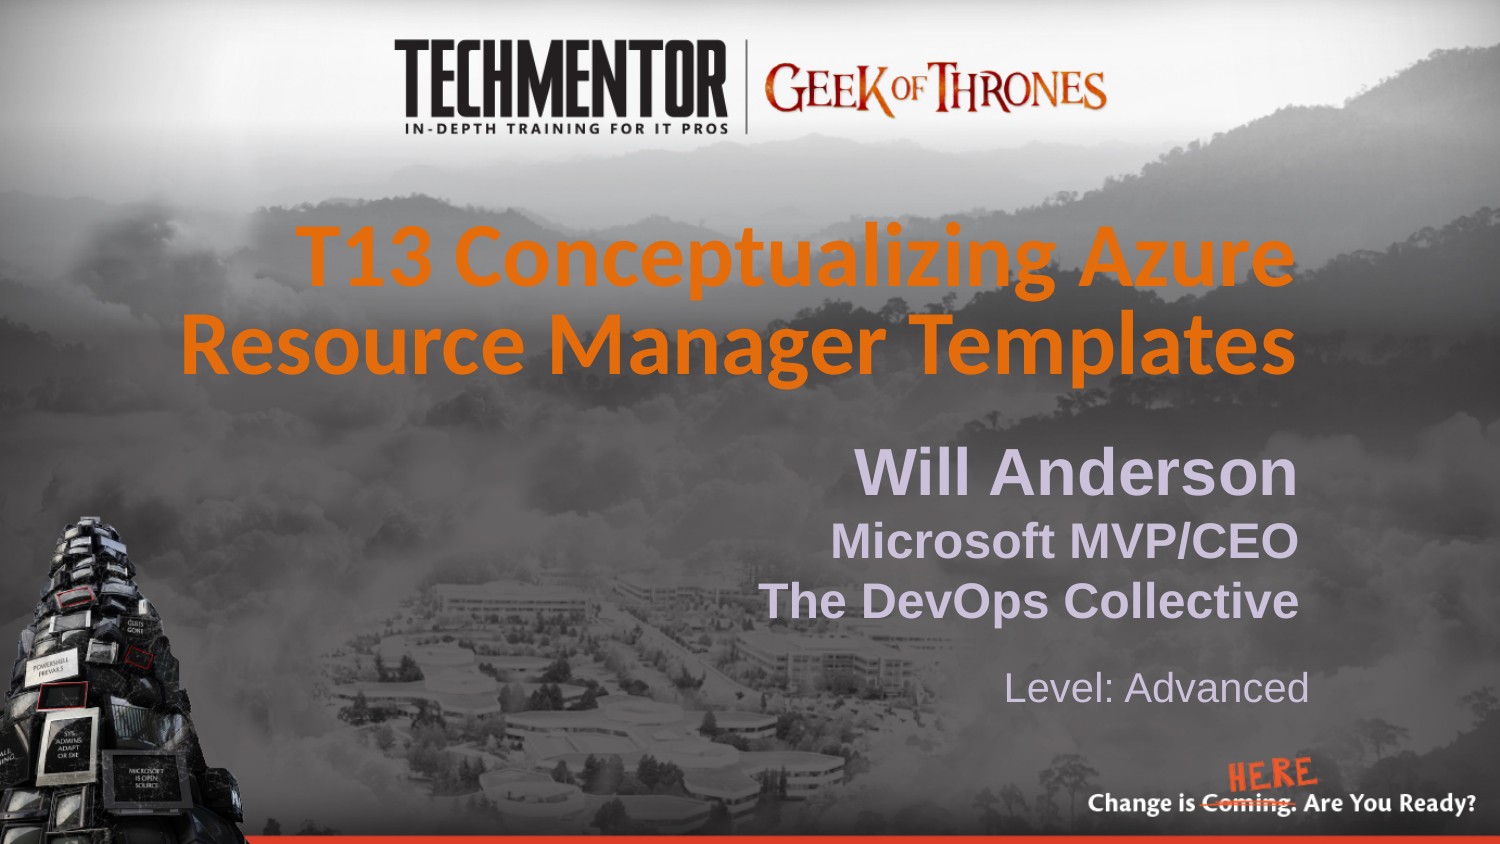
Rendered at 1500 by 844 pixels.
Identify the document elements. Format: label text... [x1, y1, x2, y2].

text_box T13 Conceptualizing Azure Resource Manager Templates [62, 211, 1313, 397]
text_box Level: Advanced [723, 653, 1325, 758]
picture [0, 0, 1500, 844]
text_box Will Anderson Microsoft MVP/CEO The DevOps Collective [659, 421, 1314, 635]
